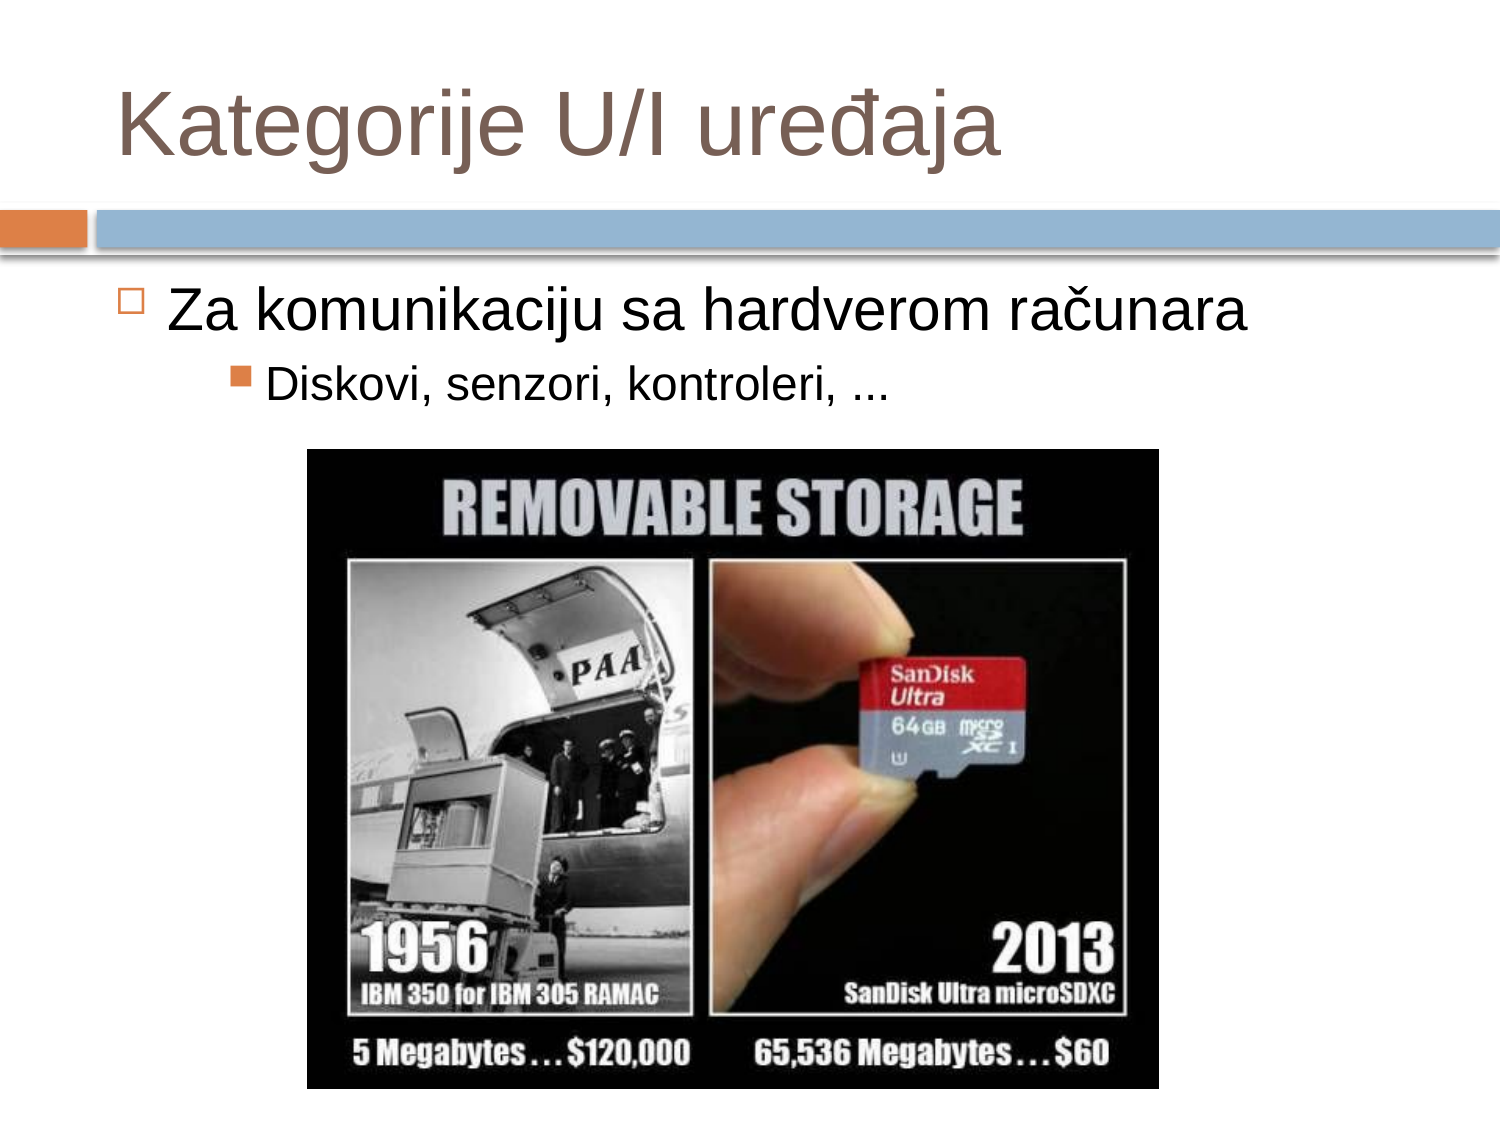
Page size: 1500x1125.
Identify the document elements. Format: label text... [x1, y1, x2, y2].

picture [306, 449, 1159, 1090]
title Kategorije U/I uređaja [100, 37, 1438, 200]
list Za komunikaciju sa hardverom računara Diskovi, senzori, kontroleri, ... [100, 262, 1438, 1000]
